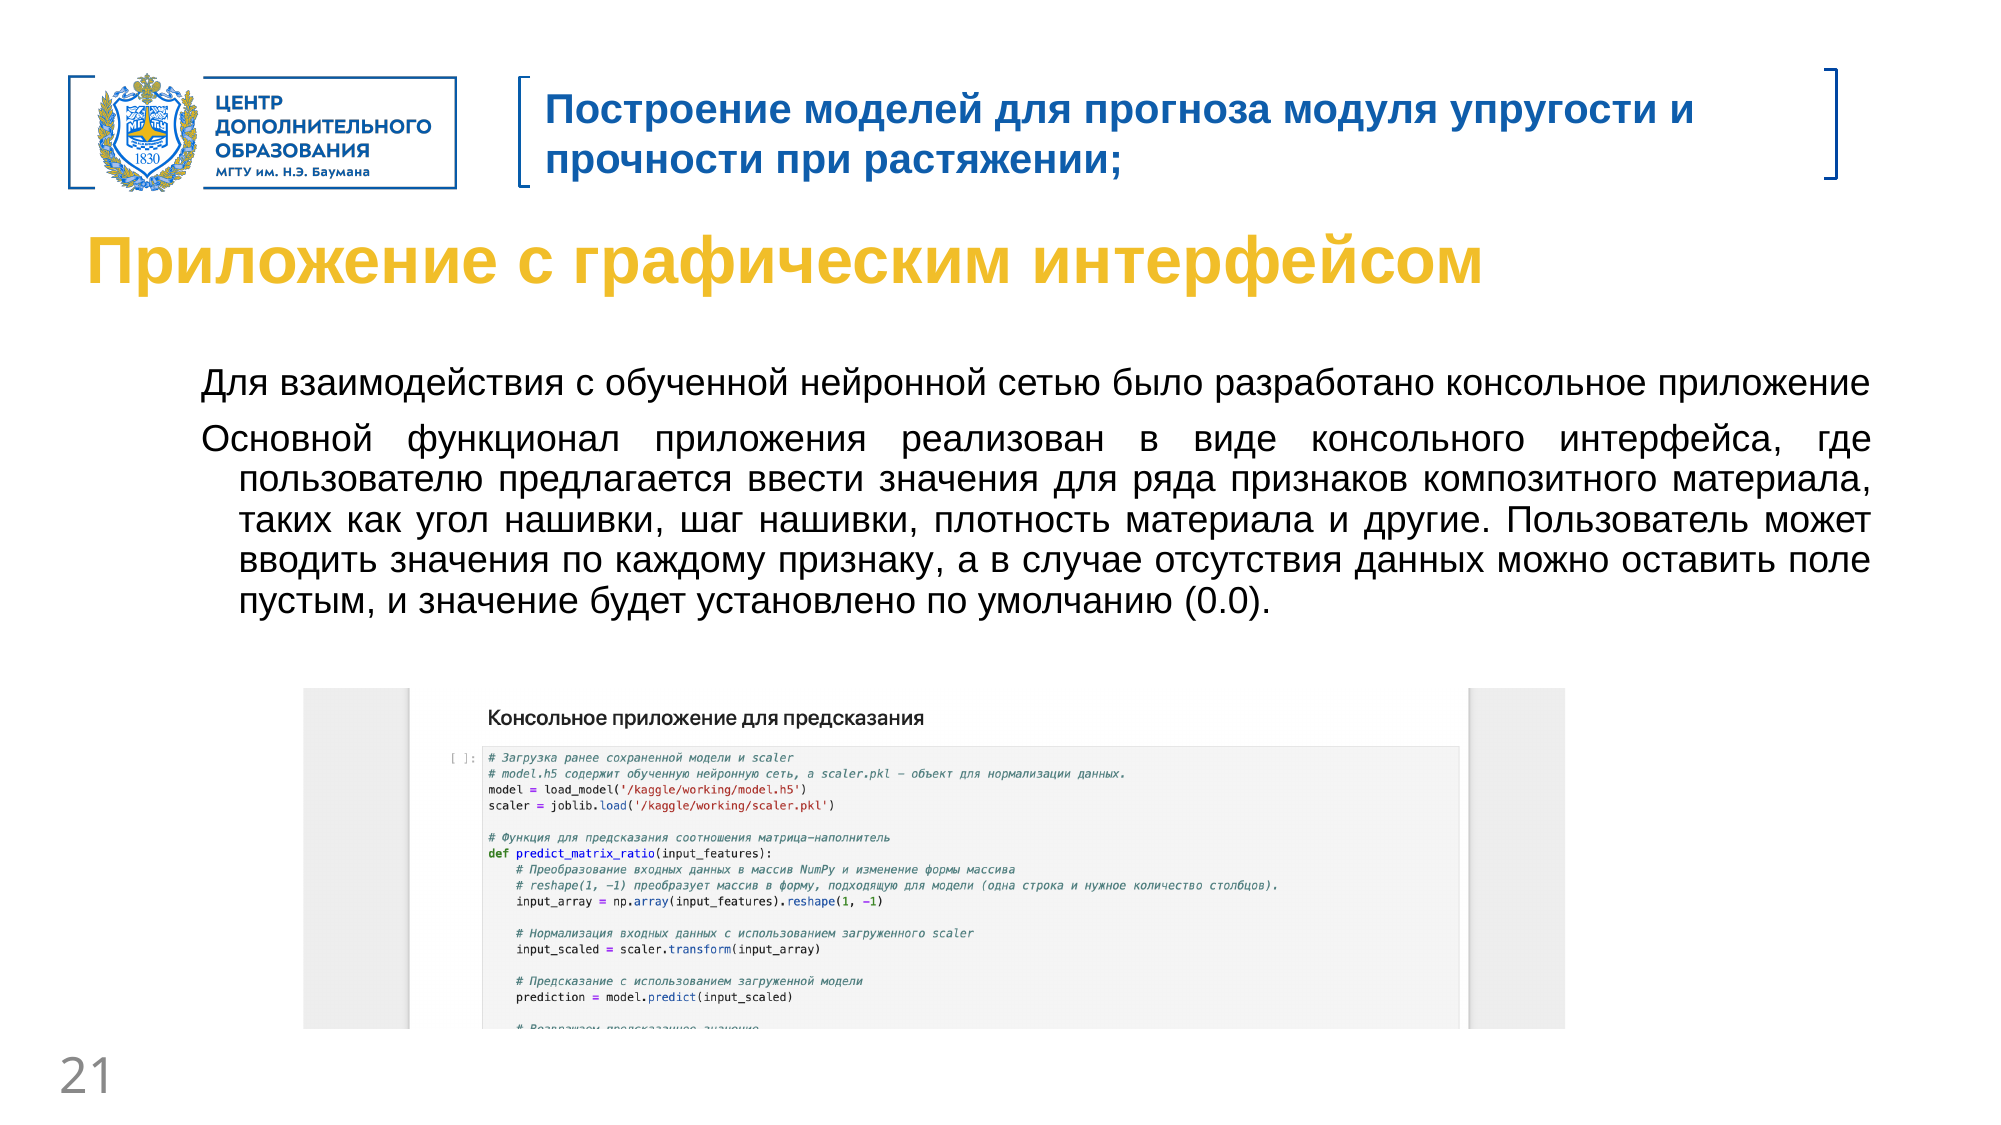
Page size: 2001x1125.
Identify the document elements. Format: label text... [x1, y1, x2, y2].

list Приложение с графическим интерфейсом [33, 218, 1871, 328]
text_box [519, 69, 1837, 187]
text_box Для взаимодействия с обученной нейронной сетью было разработано консольное приложение Основной функционал приложения реализован в виде консольного интерфейса, где пользователю предлагается ввести значения для ряда признаков композитного материала, таких как угол нашивки, шаг нашивки, плотность материала и другие. Пользователь может вводить значения по каждому признаку, а в случае отсутствия данных можно оставить поле пустым, и значение будет установлено по умолчанию (0.0). [148, 355, 1887, 875]
text_box [1005, 347, 1865, 494]
slide_number 21 [44, 1055, 149, 1101]
picture [68, 73, 457, 192]
picture [303, 688, 1566, 1029]
